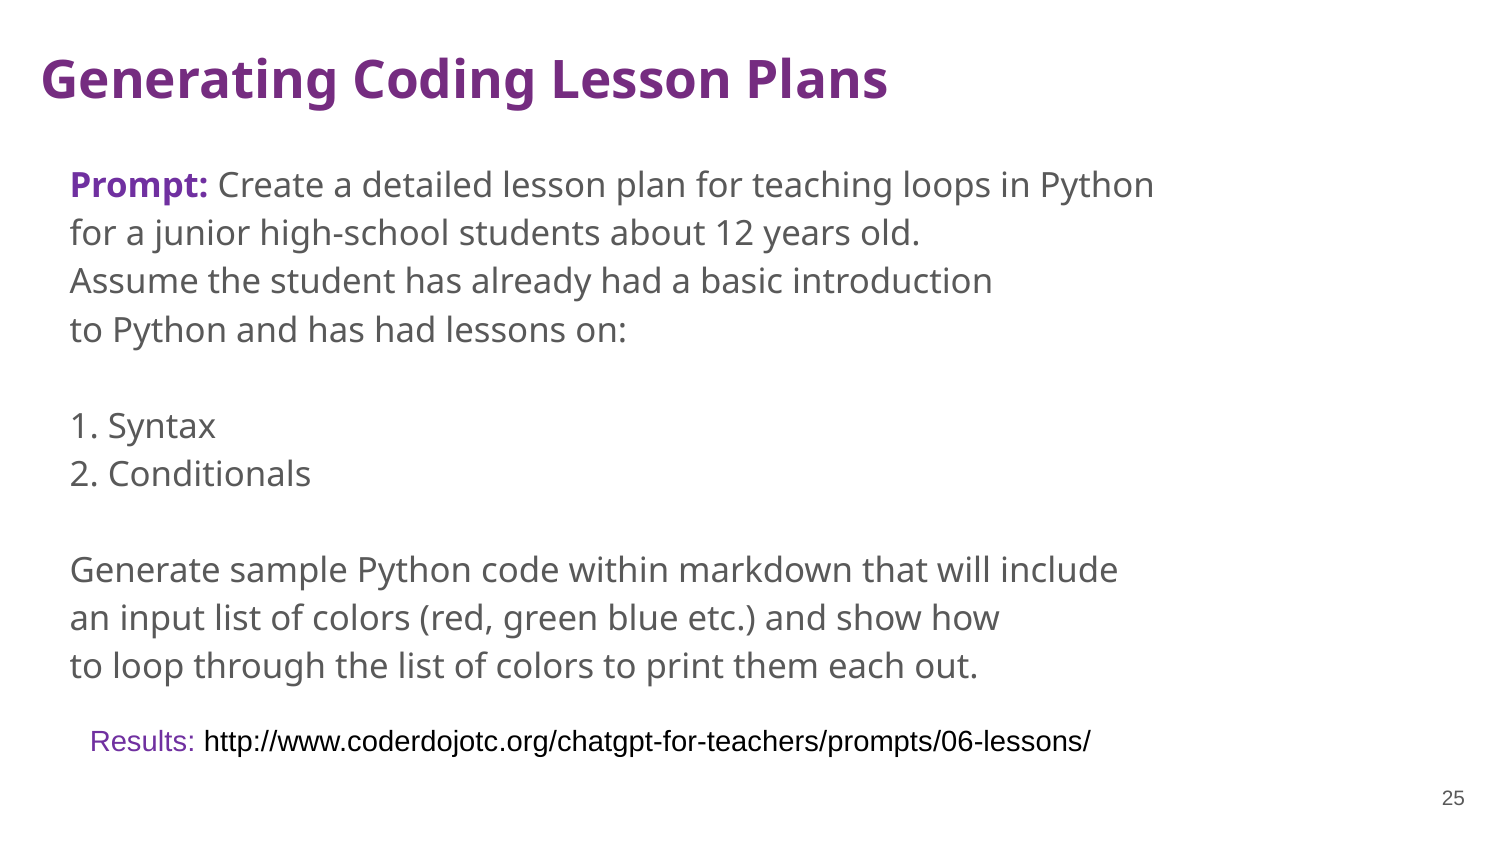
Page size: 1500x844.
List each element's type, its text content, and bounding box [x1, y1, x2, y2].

slide_number 25 [1389, 764, 1480, 830]
list Prompt: Create a detailed lesson plan for teaching loops in Python for a junior high-school students about 12 years old. Assume the student has already had a basic introduction to Python and has had lessons on: 1. Syntax 2. Conditionals Generate sample Python code within markdown that will include an input list of colors (red, green blue etc.) and show how to loop through the list of colors to print them each out. [37, 141, 1435, 703]
text_box Results: http://www.coderdojotc.org/chatgpt-for-teachers/prompts/06-lessons/ [75, 714, 1108, 765]
title Generating Coding Lesson Plans [25, 30, 1424, 125]
